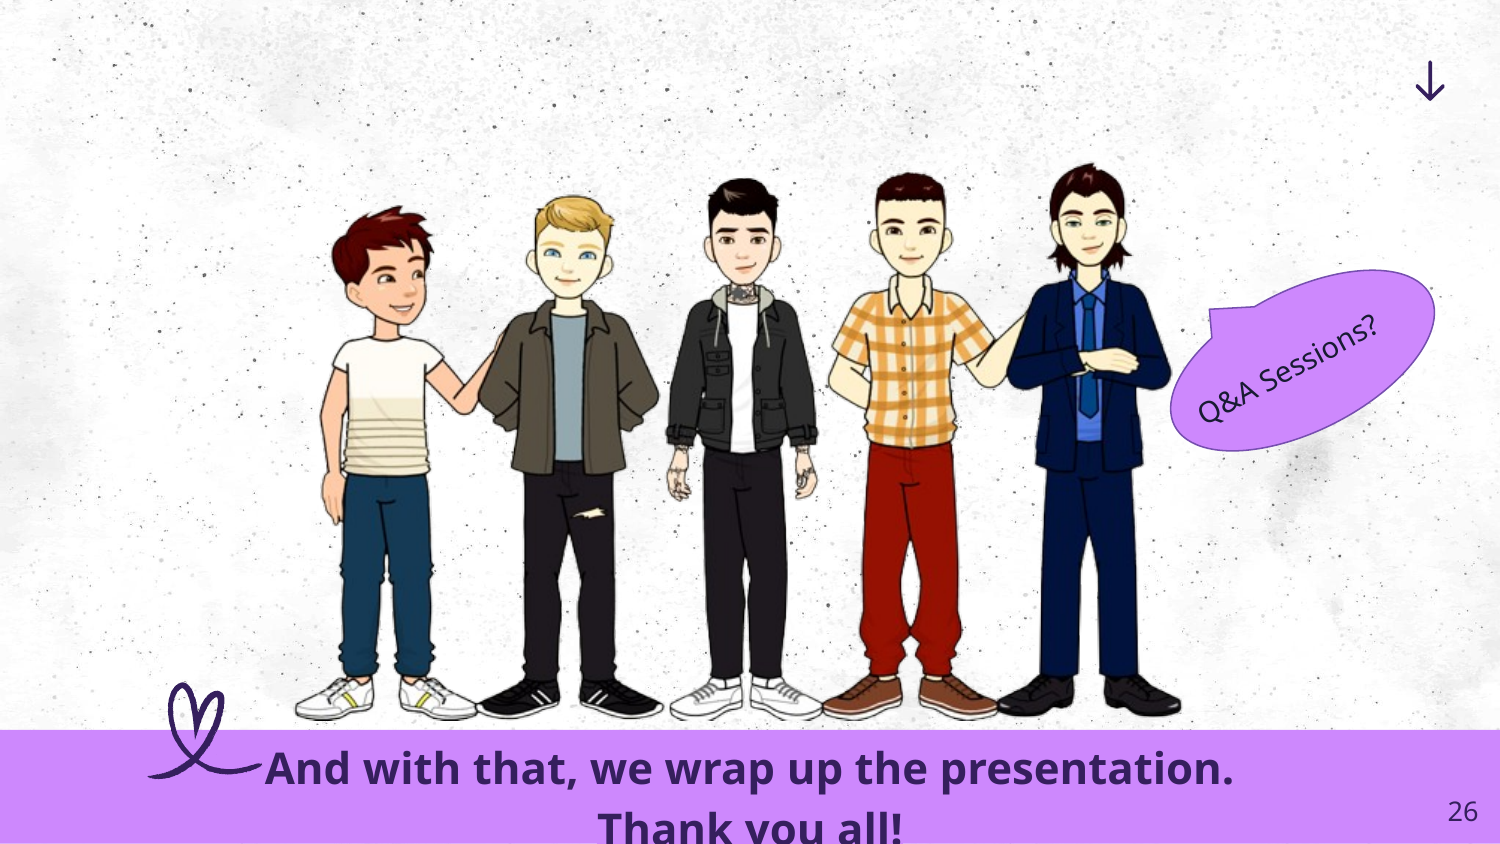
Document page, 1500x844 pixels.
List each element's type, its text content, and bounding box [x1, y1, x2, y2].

text_box [1250, 270, 1395, 350]
text_box Q&A Sessions? [1250, 268, 1441, 441]
text_box [1415, 60, 1445, 101]
slide_number ‹#› [1403, 779, 1494, 844]
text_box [146, 682, 264, 780]
picture [0, 0, 1500, 729]
text_box [1250, 348, 1423, 450]
text_box [1408, 276, 1435, 324]
list And with that, we wrap up the presentation. Thank you all! [208, 718, 1292, 844]
